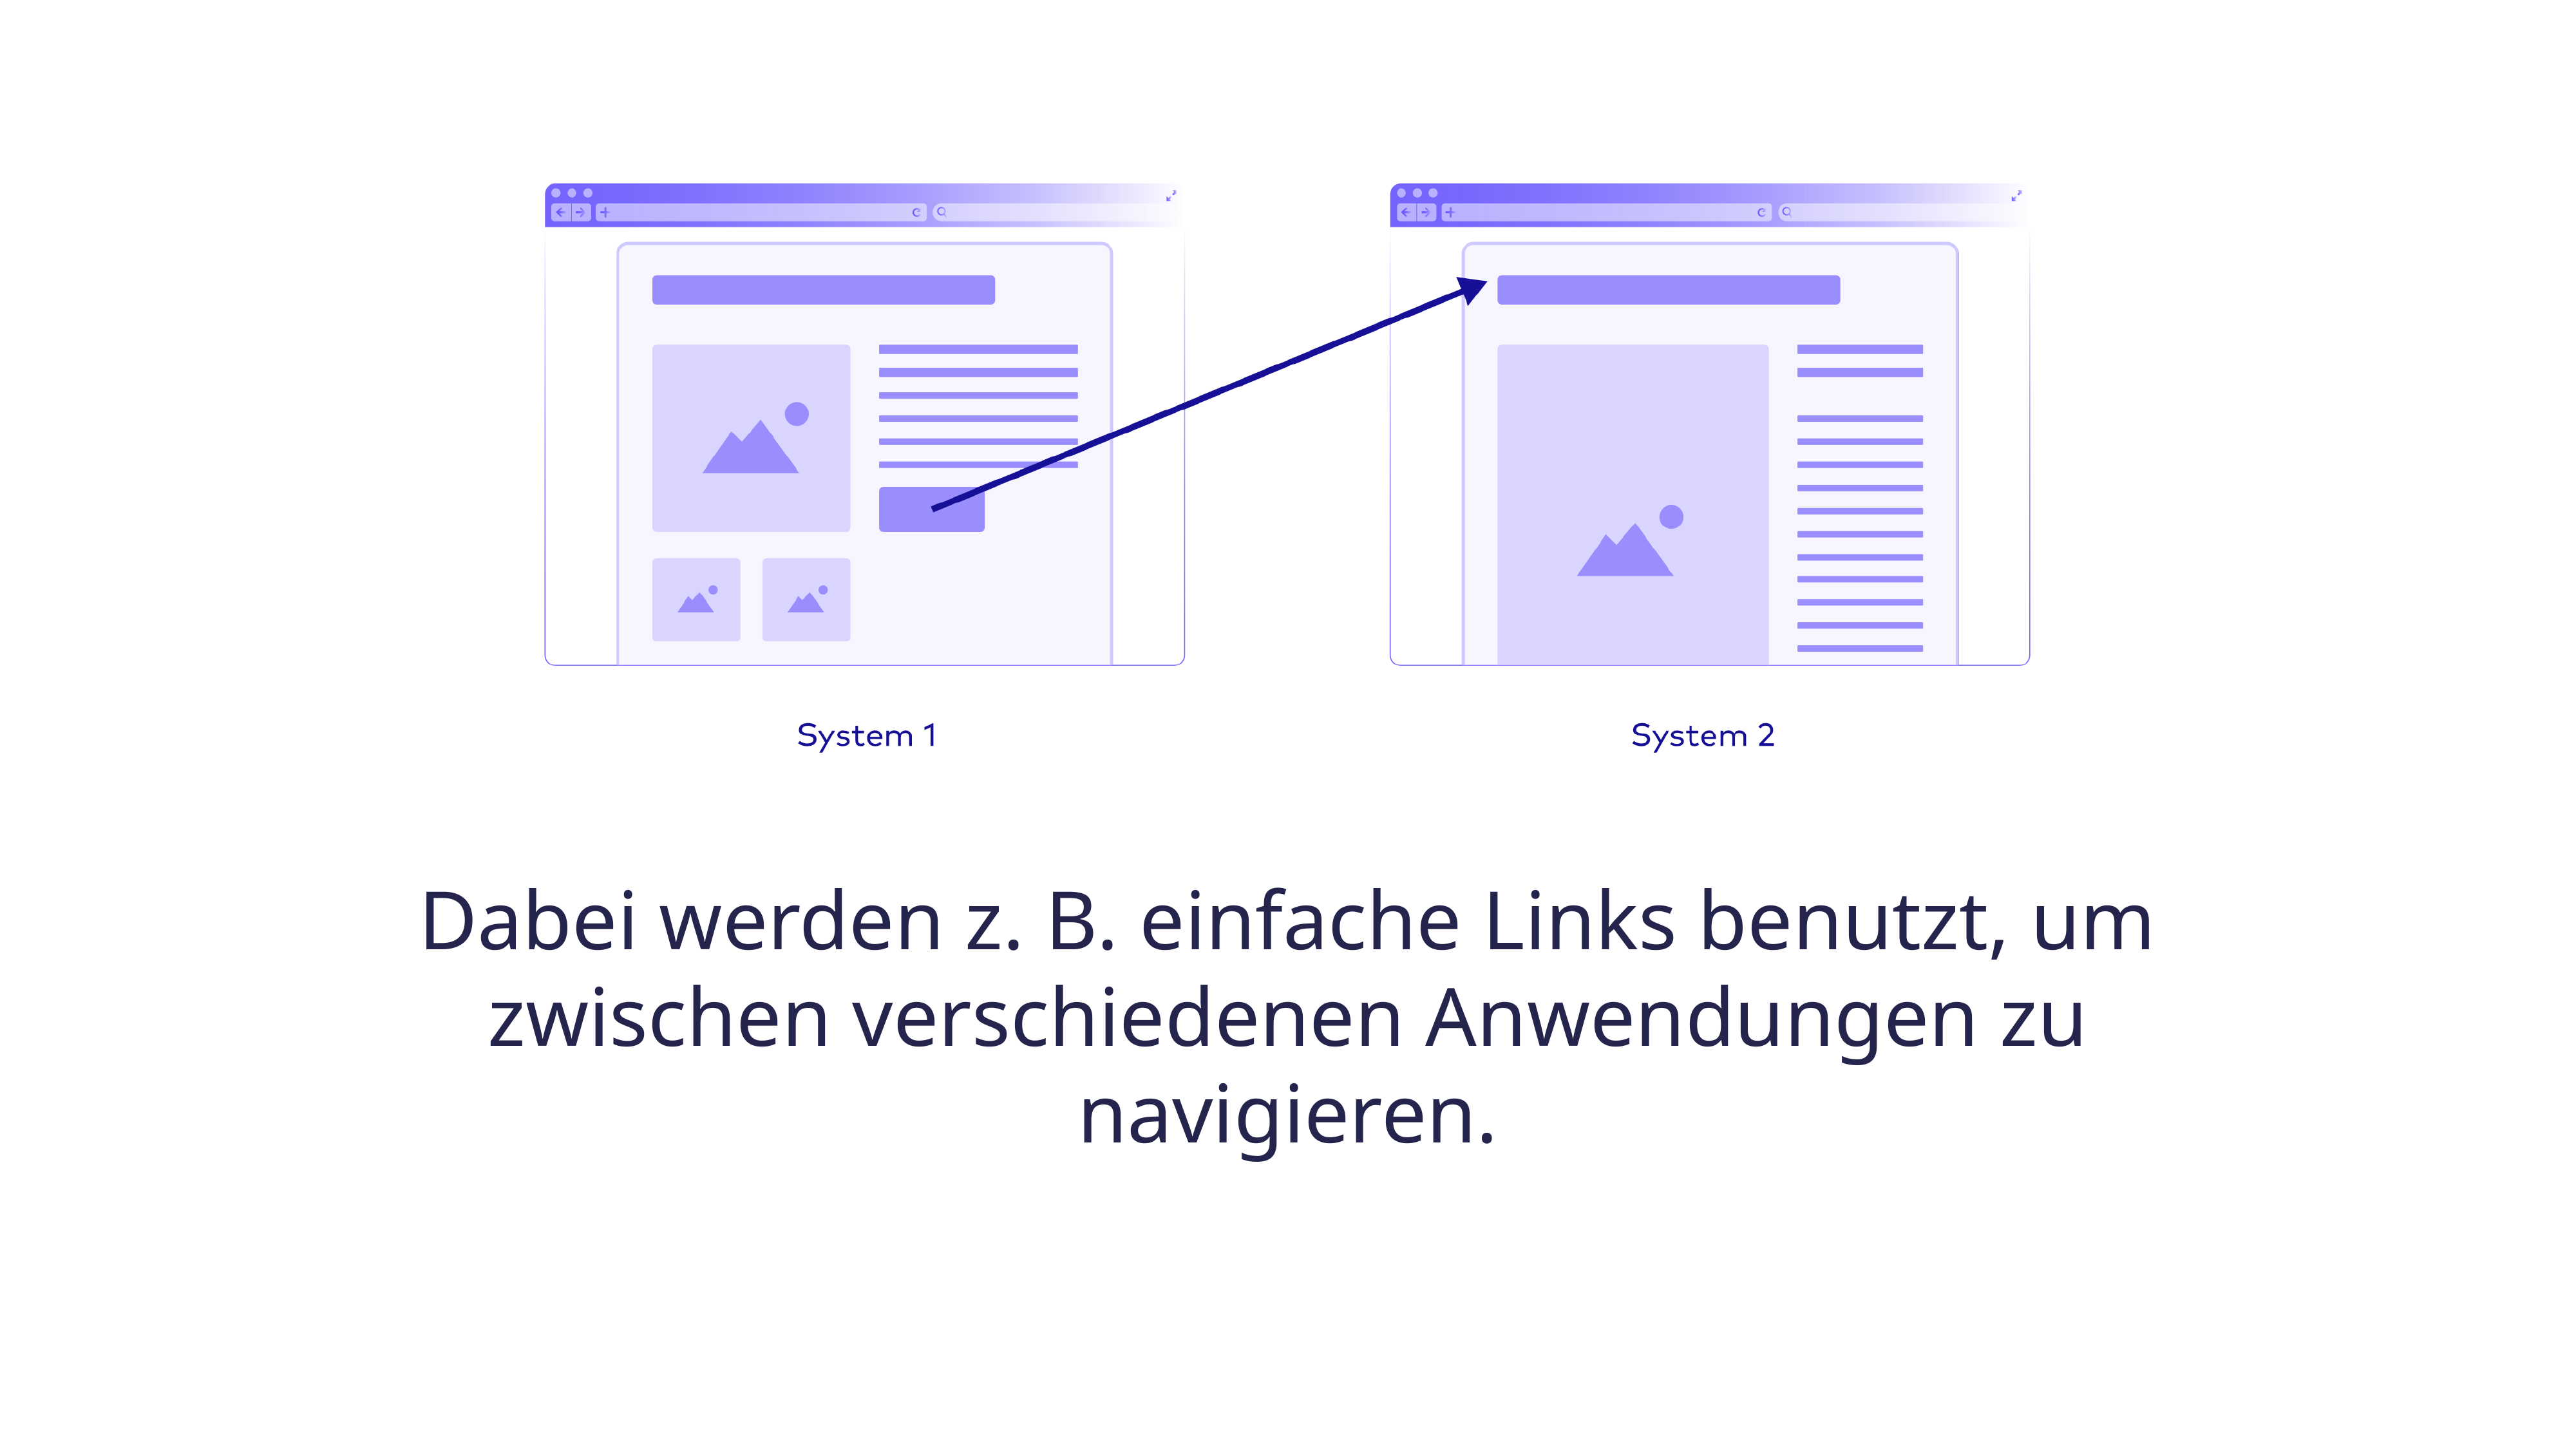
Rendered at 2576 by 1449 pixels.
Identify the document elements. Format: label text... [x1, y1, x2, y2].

picture [506, 156, 2070, 803]
list Dabei werden z. B. einfache Links benutzt, um zwischen verschiedenen Anwendungen zu navigieren. [417, 802, 2159, 1226]
